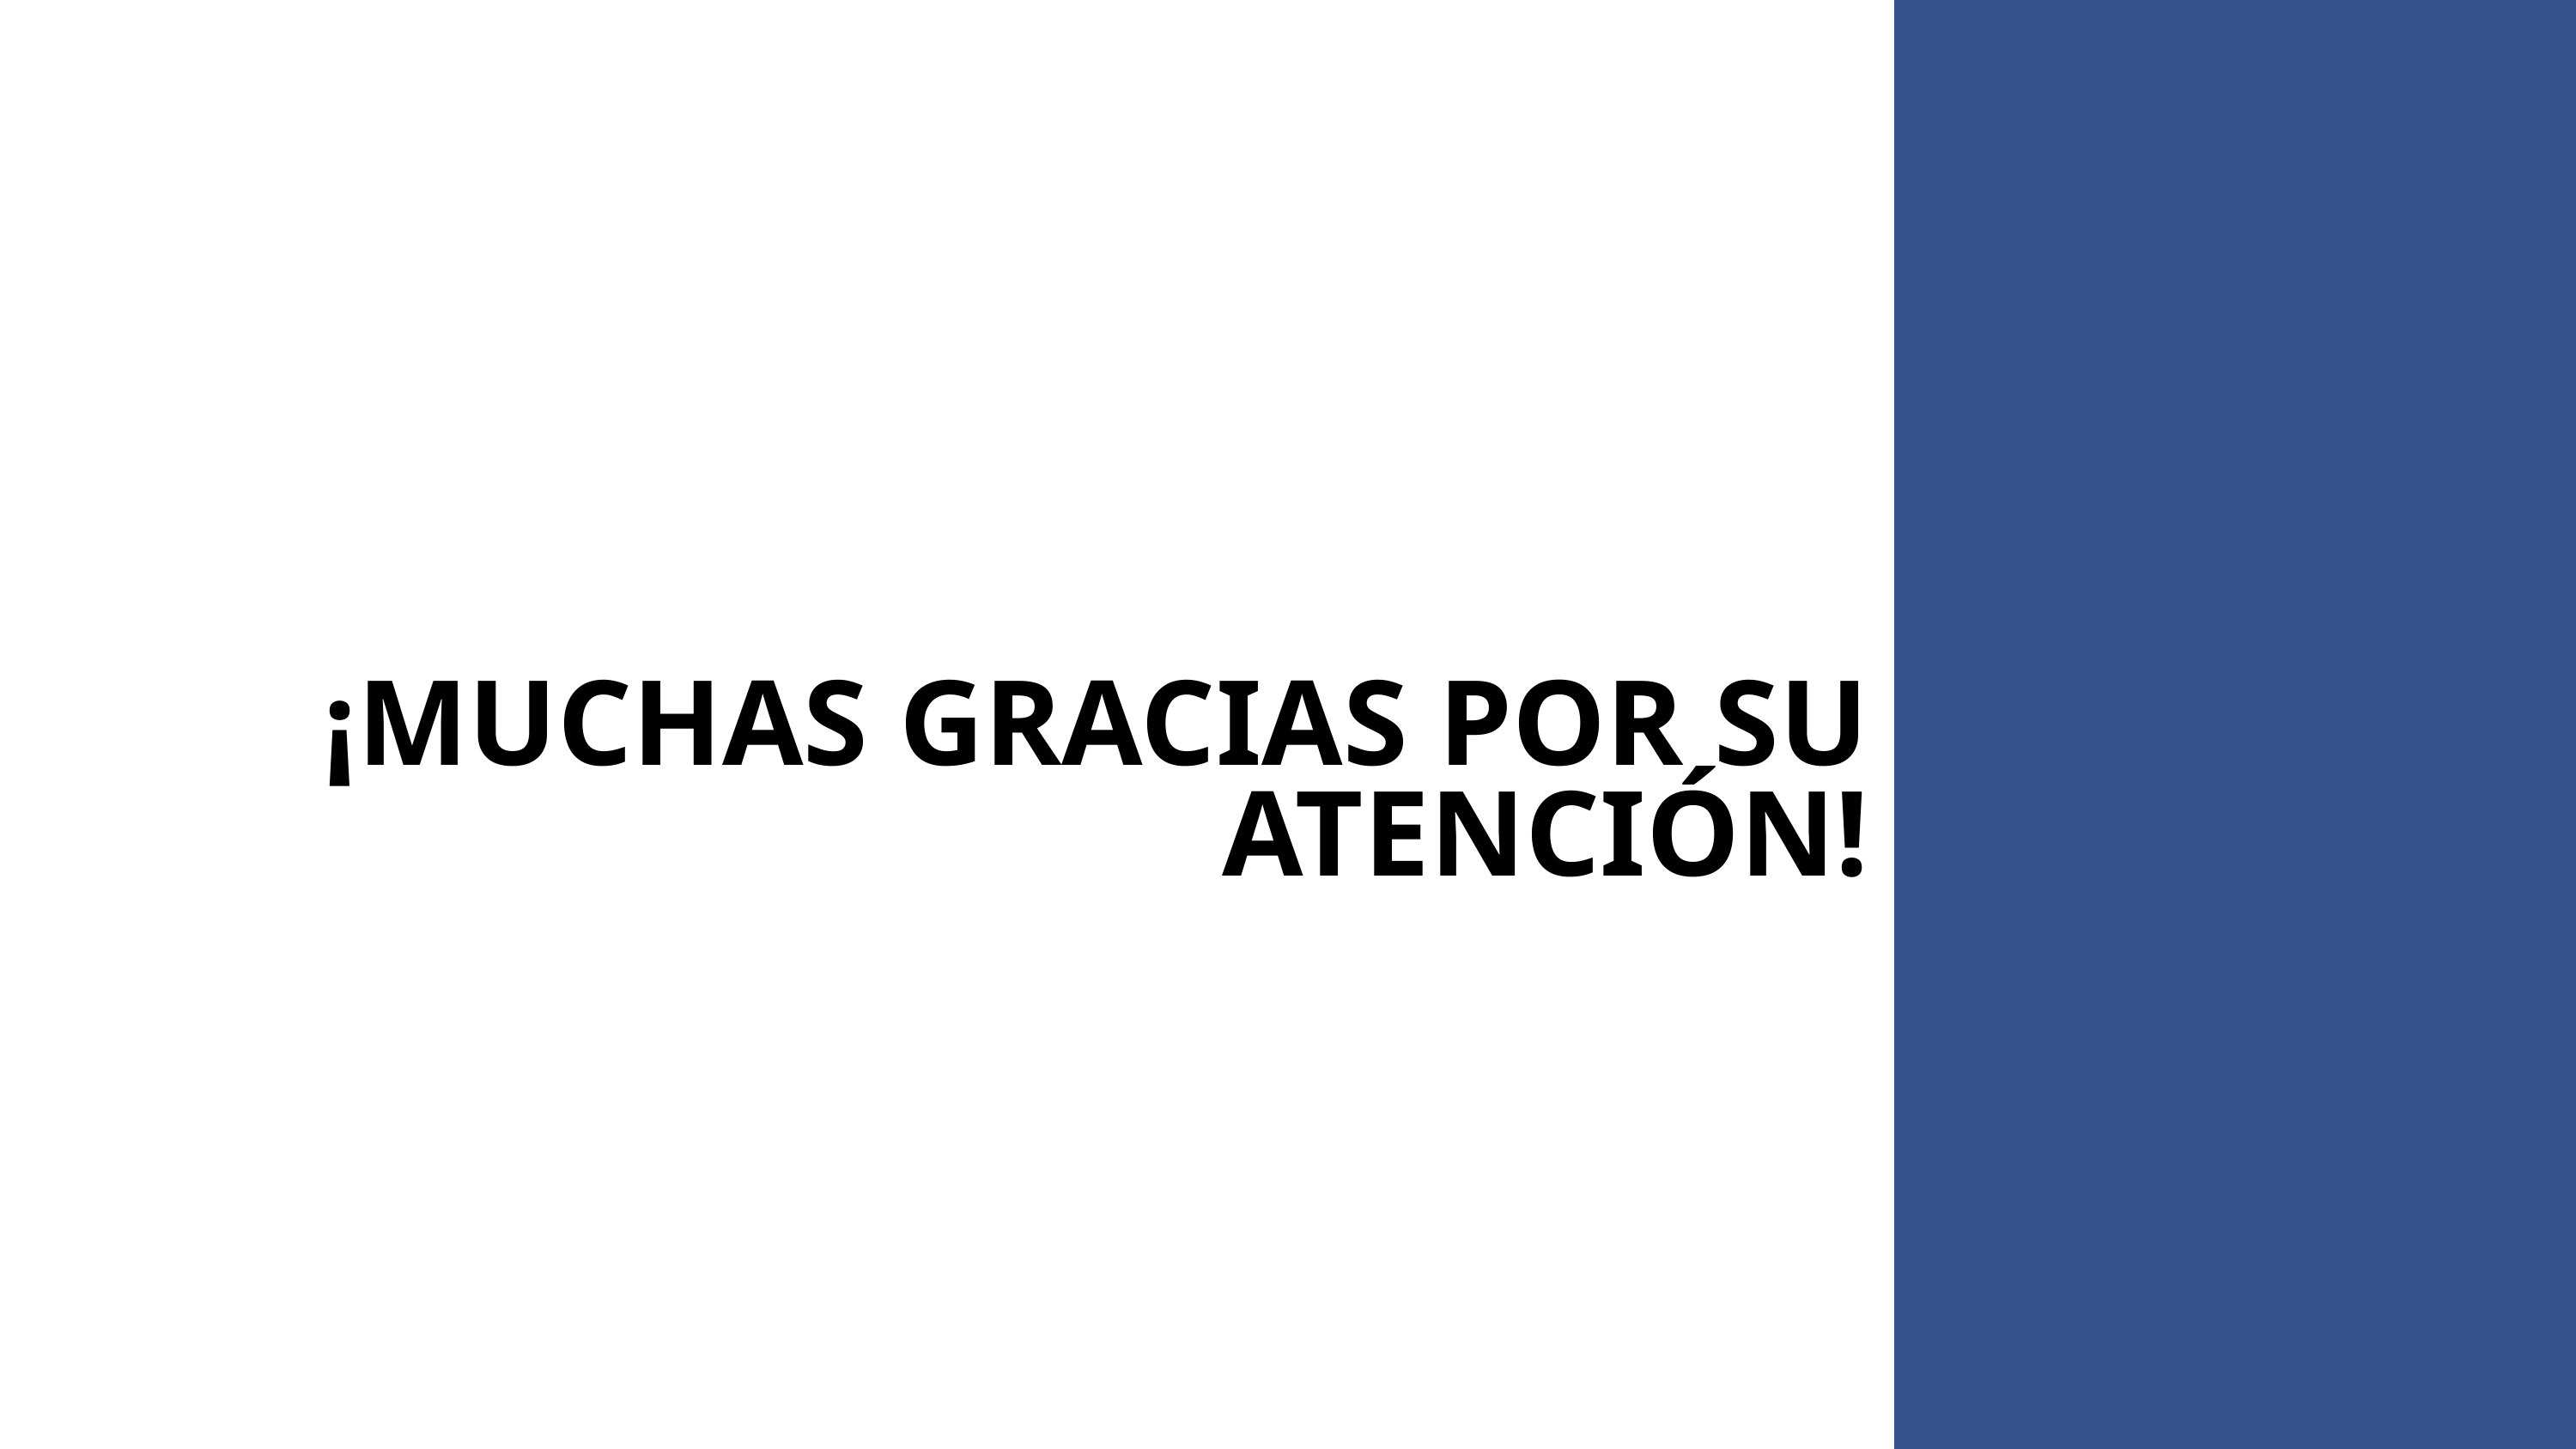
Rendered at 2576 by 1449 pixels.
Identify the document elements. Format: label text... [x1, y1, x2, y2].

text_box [1893, 0, 2576, 1449]
text_box ¡MUCHAS GRACIAS POR SU ATENCIÓN! [53, 677, 1870, 900]
